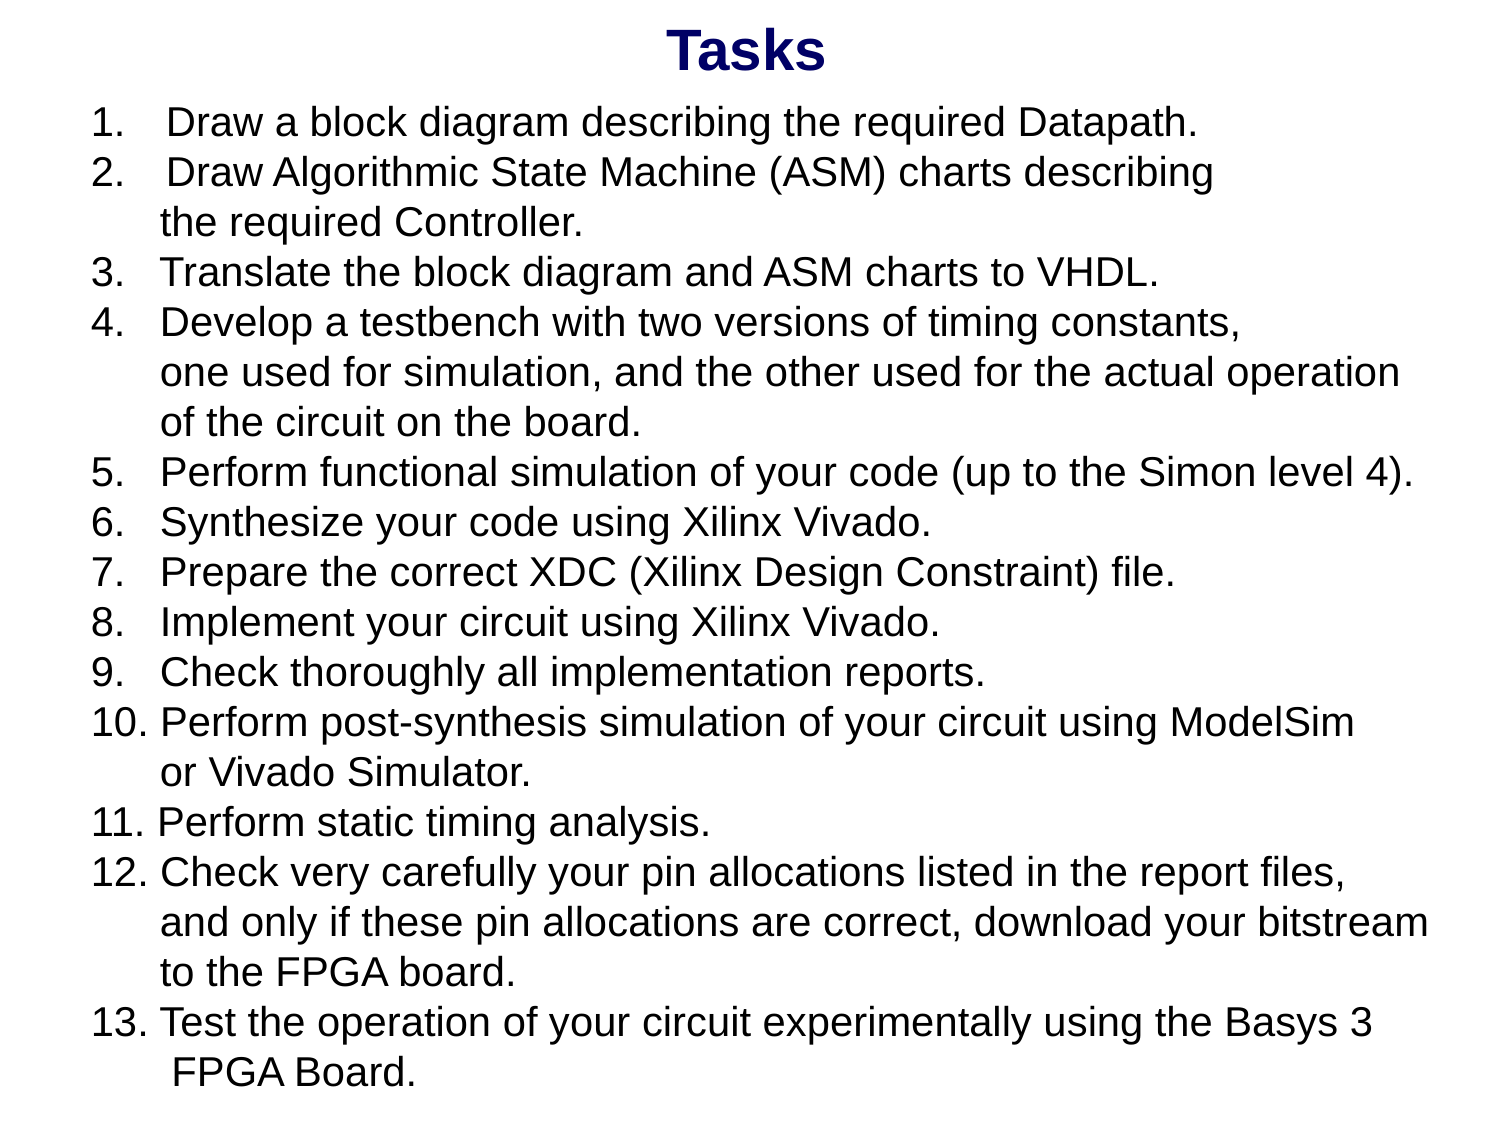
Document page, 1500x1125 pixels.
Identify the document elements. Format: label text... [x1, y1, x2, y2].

text_box Tasks [71, 0, 1422, 99]
text_box Draw a block diagram describing the required Datapath. Draw Algorithmic State Machine (ASM) charts describing the required Controller. 3. Translate the block diagram and ASM charts to VHDL. 4. Develop a testbench with two versions of timing constants, one used for simulation, and the other used for the actual operation of the circuit on the board. 5. Perform functional simulation of your code (up to the Simon level 4). 6. Synthesize your code using Xilinx Vivado. 7. Prepare the correct XDC (Xilinx Design Constraint) file. 8. Implement your circuit using Xilinx Vivado. 9. Check thoroughly all implementation reports. 10. Perform post-synthesis simulation of your circuit using ModelSim or Vivado Simulator. 11. Perform static timing analysis. 12. Check very carefully your pin allocations listed in the report files, and only if these pin allocations are correct, download your bitstream to the FPGA board. 13. Test the operation of your circuit experimentally using the Basys 3 FPGA Board. [76, 87, 1457, 1103]
